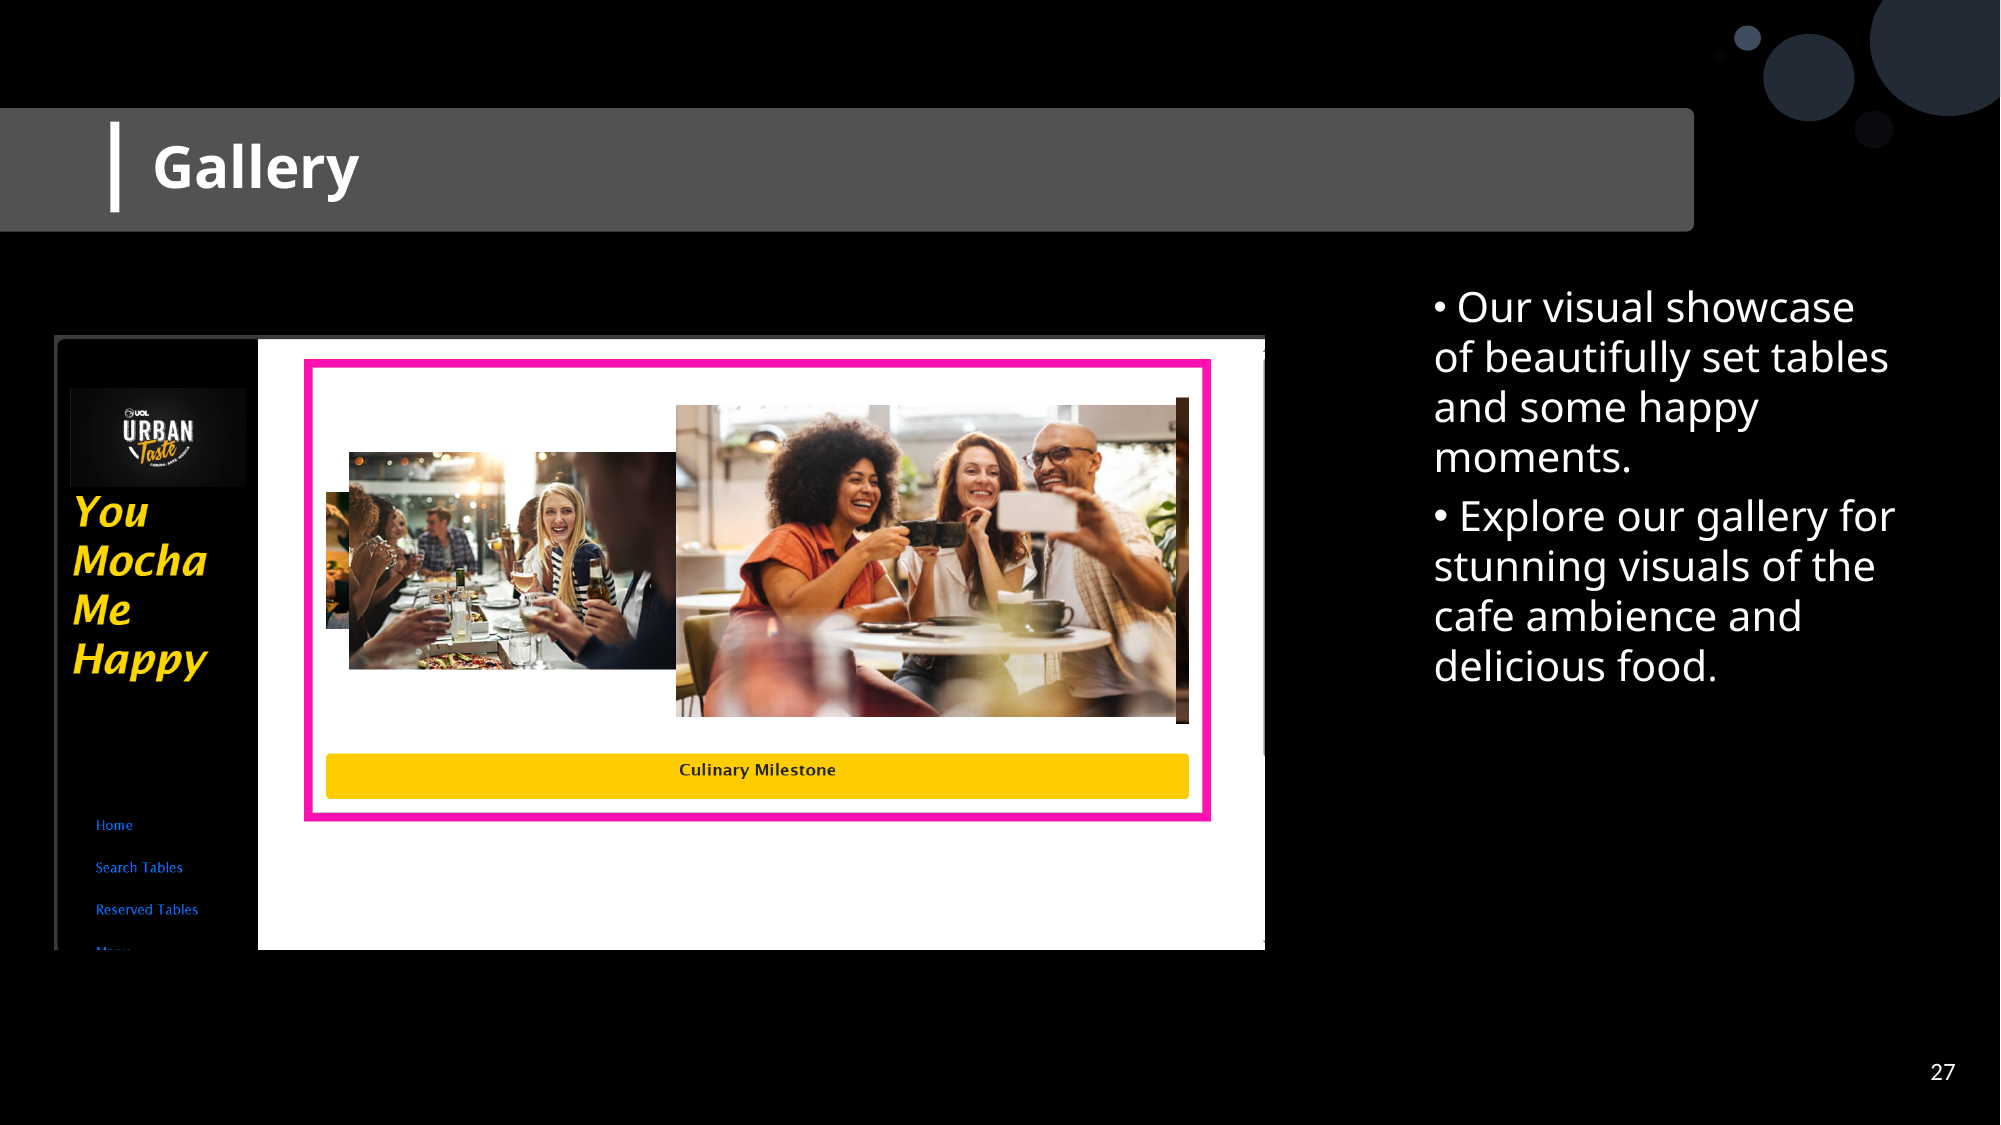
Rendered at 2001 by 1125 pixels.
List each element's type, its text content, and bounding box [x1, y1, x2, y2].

text_box Explore our gallery for stunning visuals of the cafe ambience and delicious food. [1418, 482, 1915, 698]
picture [54, 335, 1265, 950]
slide_number 27 [1520, 1040, 1971, 1101]
text_box Our visual showcase of beautifully set tables and some happy moments. [1419, 273, 1905, 482]
title Gallery [137, 108, 1677, 232]
